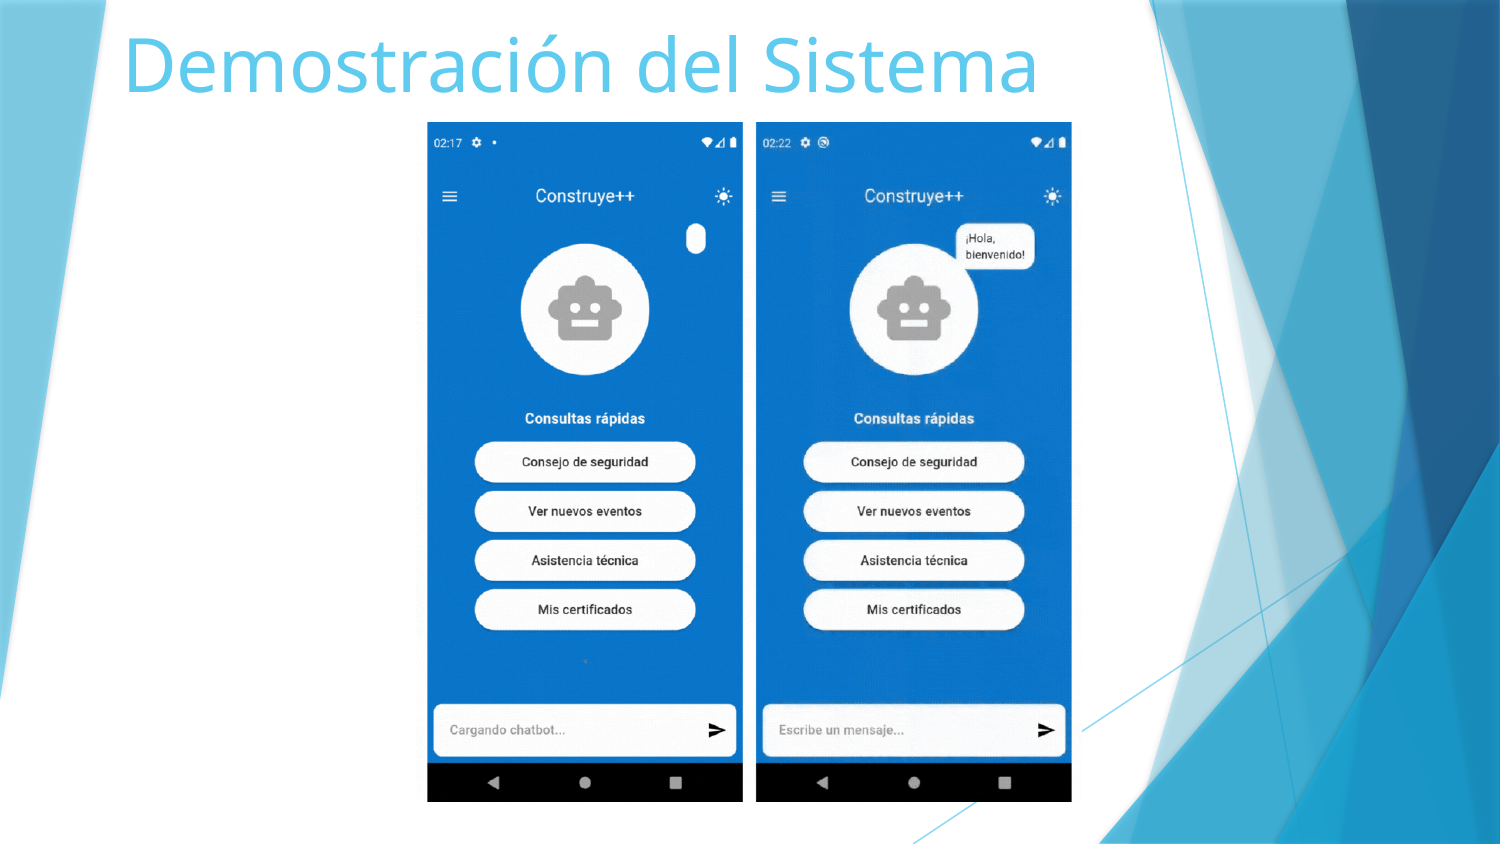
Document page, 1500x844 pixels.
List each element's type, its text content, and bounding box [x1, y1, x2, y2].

title Demostración del Sistema [107, 0, 1500, 123]
picture [416, 122, 1083, 803]
